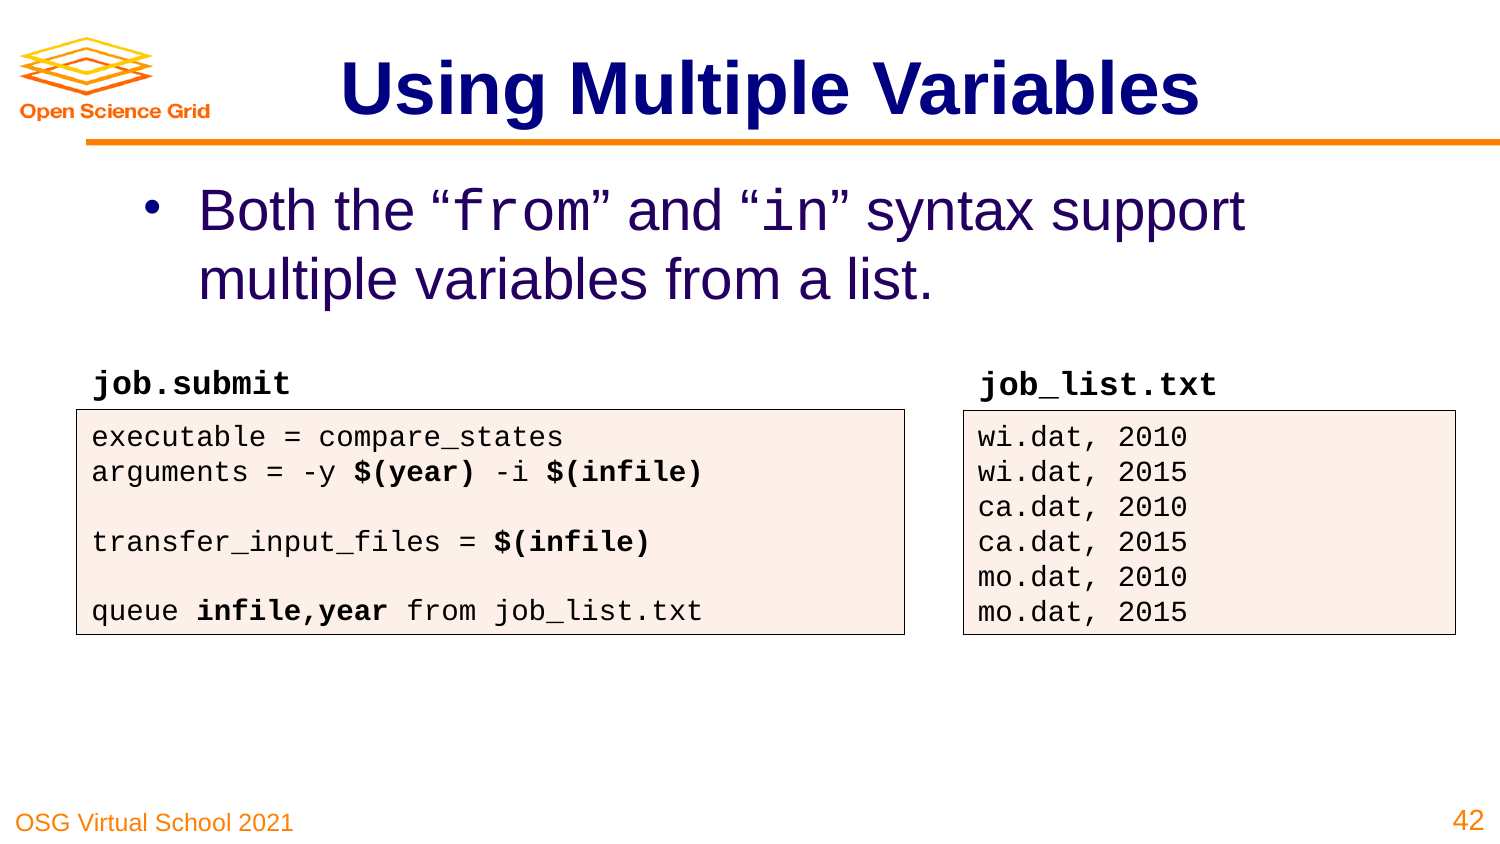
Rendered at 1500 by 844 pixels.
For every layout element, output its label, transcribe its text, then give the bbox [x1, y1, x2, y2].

text_box executable = compare_states arguments = -y $(year) -i $(infile) transfer_input_files = $(infile) queue infile,year from job_list.txt [76, 409, 905, 635]
slide_number 42 [1430, 787, 1500, 844]
text_box job_list.txt [964, 354, 1234, 410]
picture [0, 20, 201, 134]
text_box job.submit [77, 353, 308, 409]
list Both the “from” and “in” syntax support multiple variables from a list. [127, 164, 1403, 741]
title Using Multiple Variables [201, 14, 1342, 155]
text_box wi.dat, 2010 wi.dat, 2015 ca.dat, 2010 ca.dat, 2015 mo.dat, 2010 mo.dat, 2015 [963, 410, 1456, 635]
